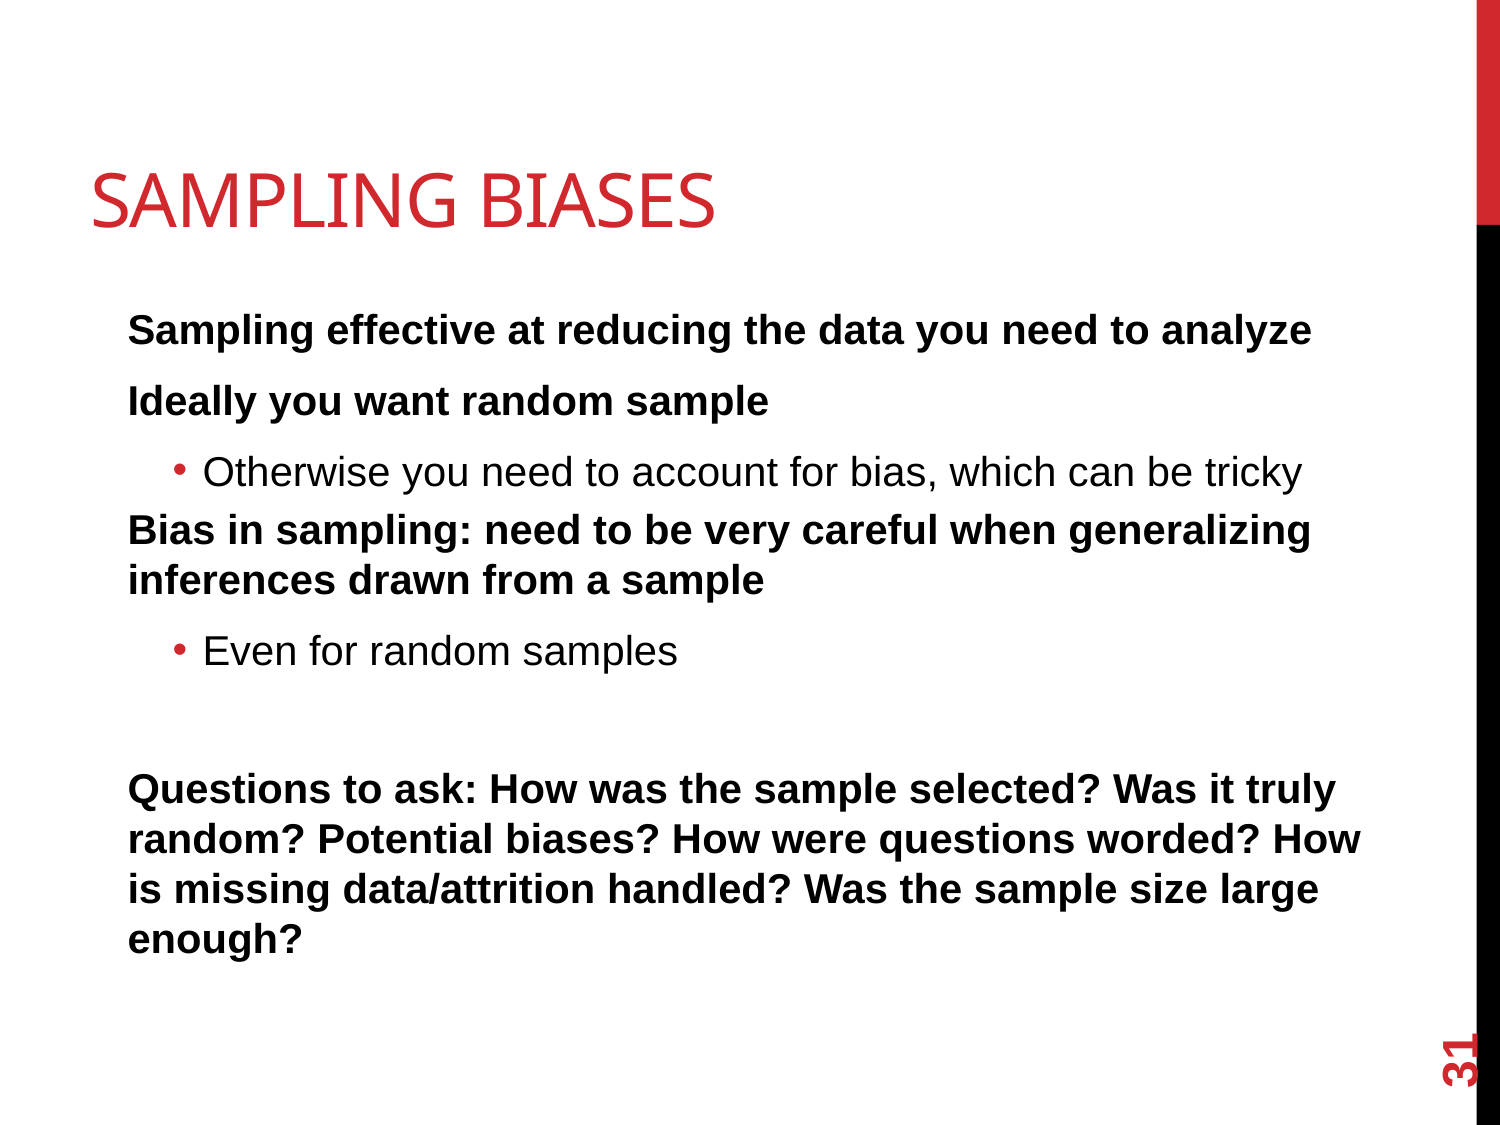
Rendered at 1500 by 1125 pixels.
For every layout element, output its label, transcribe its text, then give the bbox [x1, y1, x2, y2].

slide_number 31 [1427, 887, 1488, 1104]
list Sampling effective at reducing the data you need to analyze Ideally you want random sample Otherwise you need to account for bias, which can be tricky Bias in sampling: need to be very careful when generalizing inferences drawn from a sample Even for random samples Questions to ask: How was the sample selected? Was it truly random? Potential biases? How were questions worded? How is missing data/attrition handled? Was the sample size large enough? [112, 295, 1388, 1013]
title Sampling Biases [75, 25, 1025, 250]
